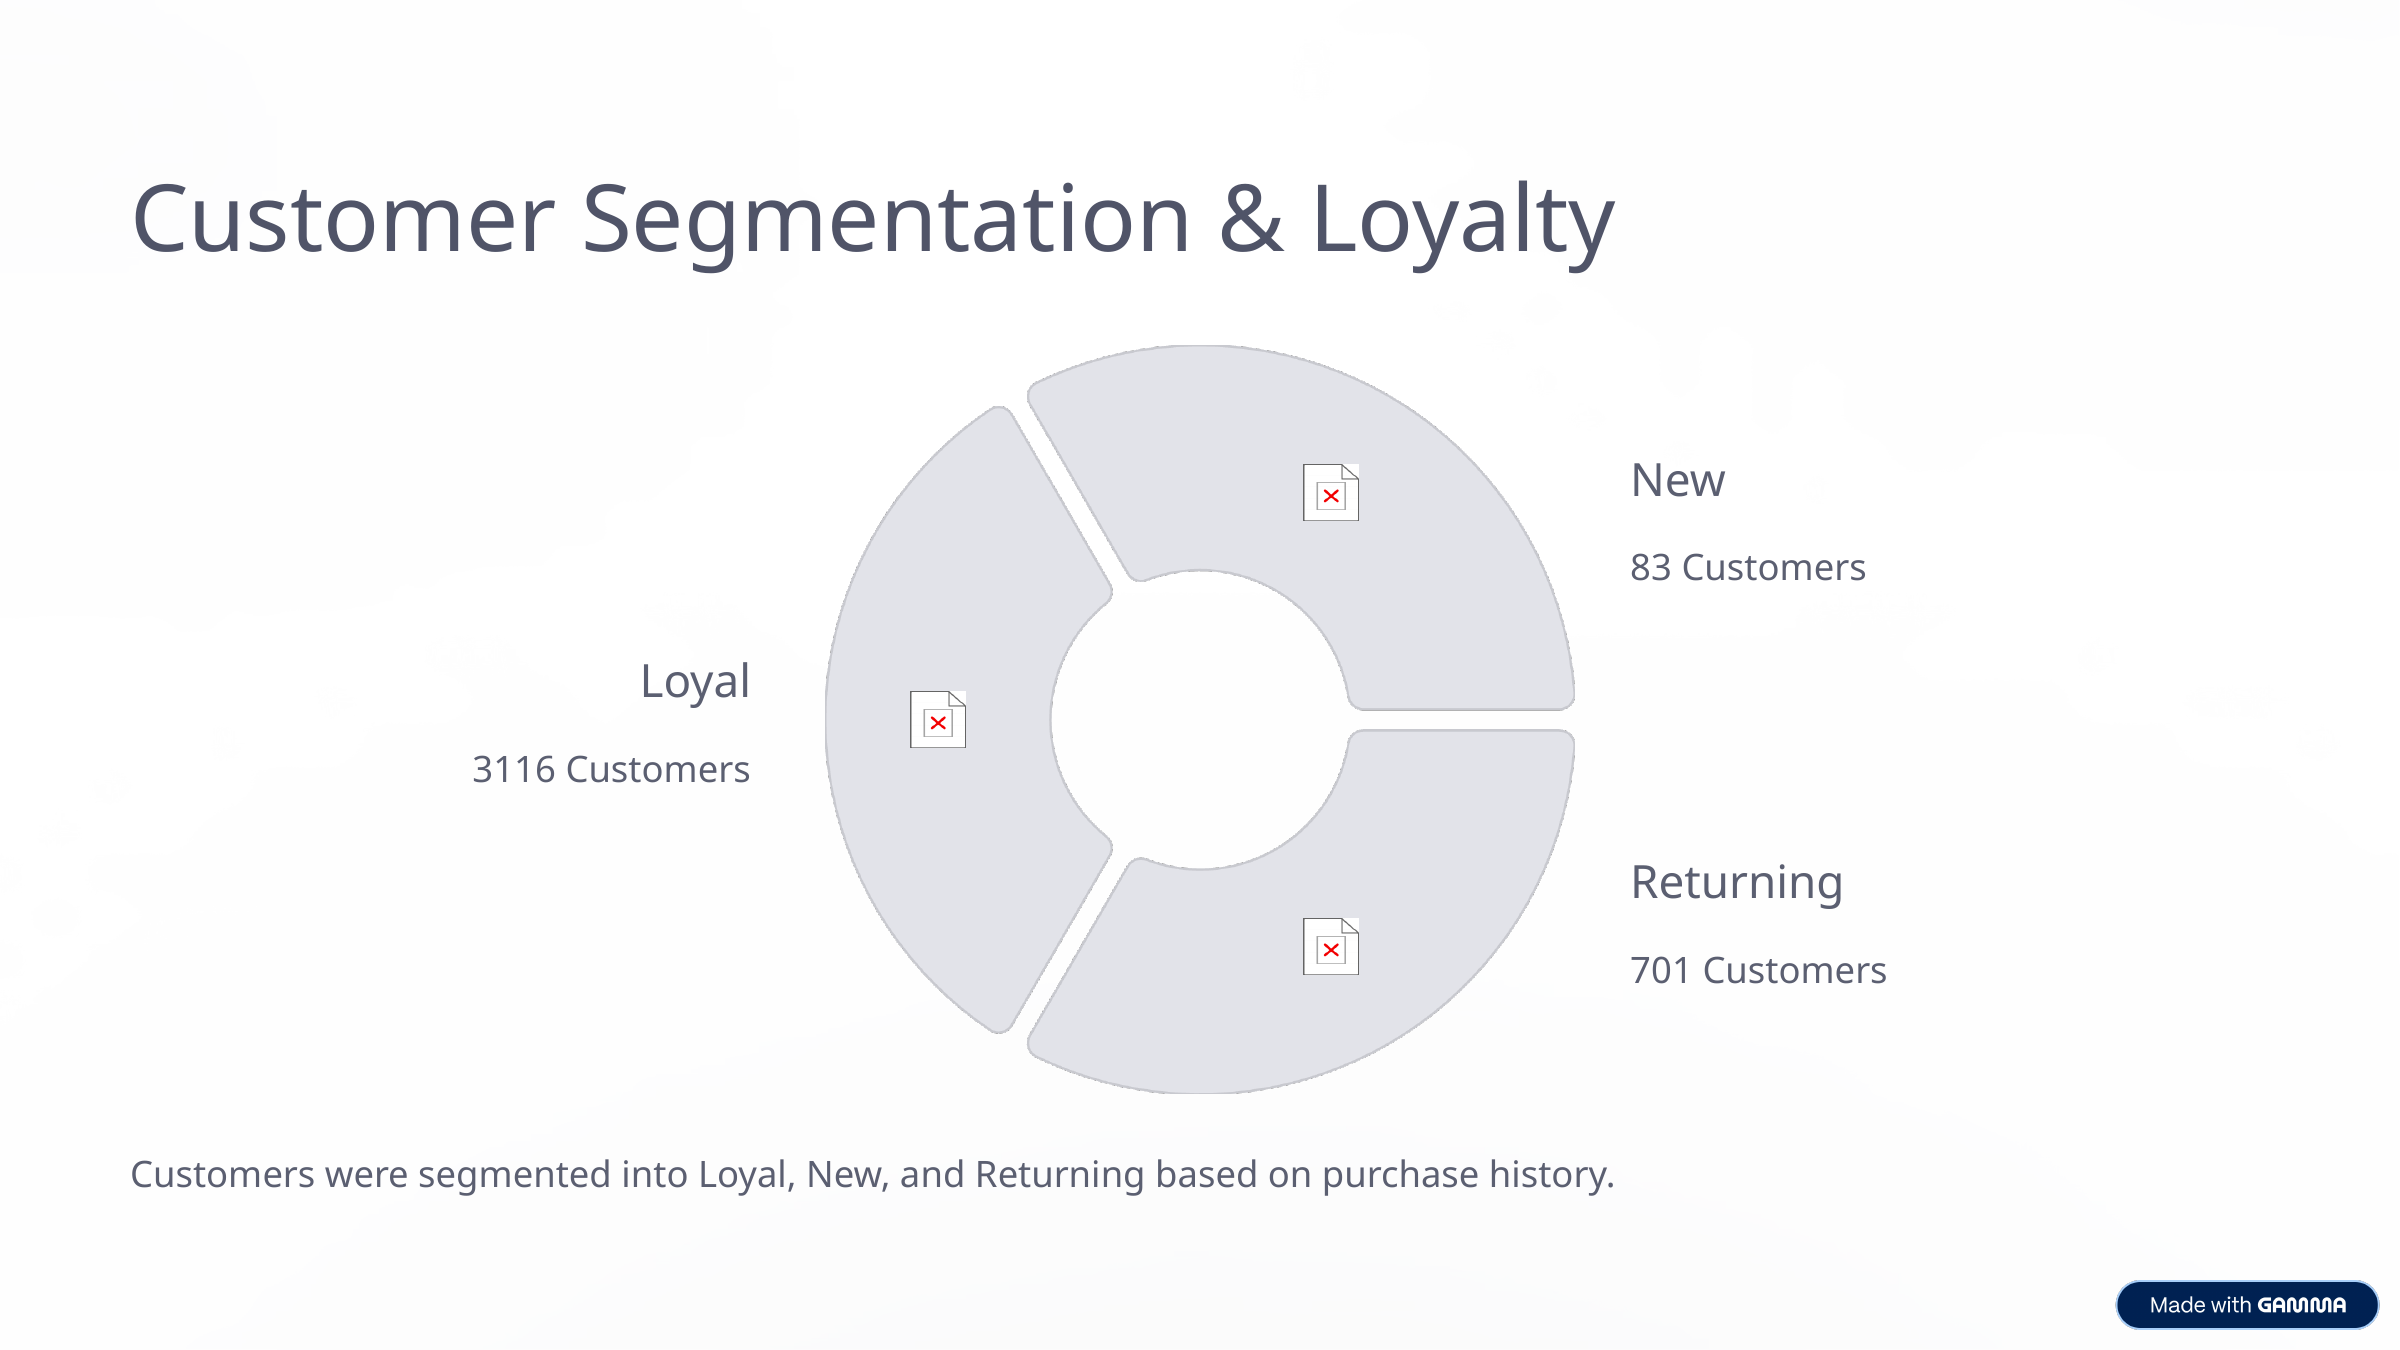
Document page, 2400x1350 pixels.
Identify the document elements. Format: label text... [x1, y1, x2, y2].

text_box Loyal [286, 649, 752, 708]
text_box New [1630, 448, 2096, 507]
text_box Customer Segmentation & Loyalty [130, 154, 1638, 271]
picture [2106, 1271, 2389, 1339]
text_box Customers were segmented into Loyal, New, and Returning based on purchase history. [130, 1135, 2270, 1196]
text_box 83 Customers [1630, 528, 2270, 589]
picture [825, 345, 1575, 1094]
text_box 3116 Customers [130, 730, 752, 790]
text_box 701 Customers [1630, 931, 2270, 991]
text_box Returning [1630, 850, 2096, 909]
